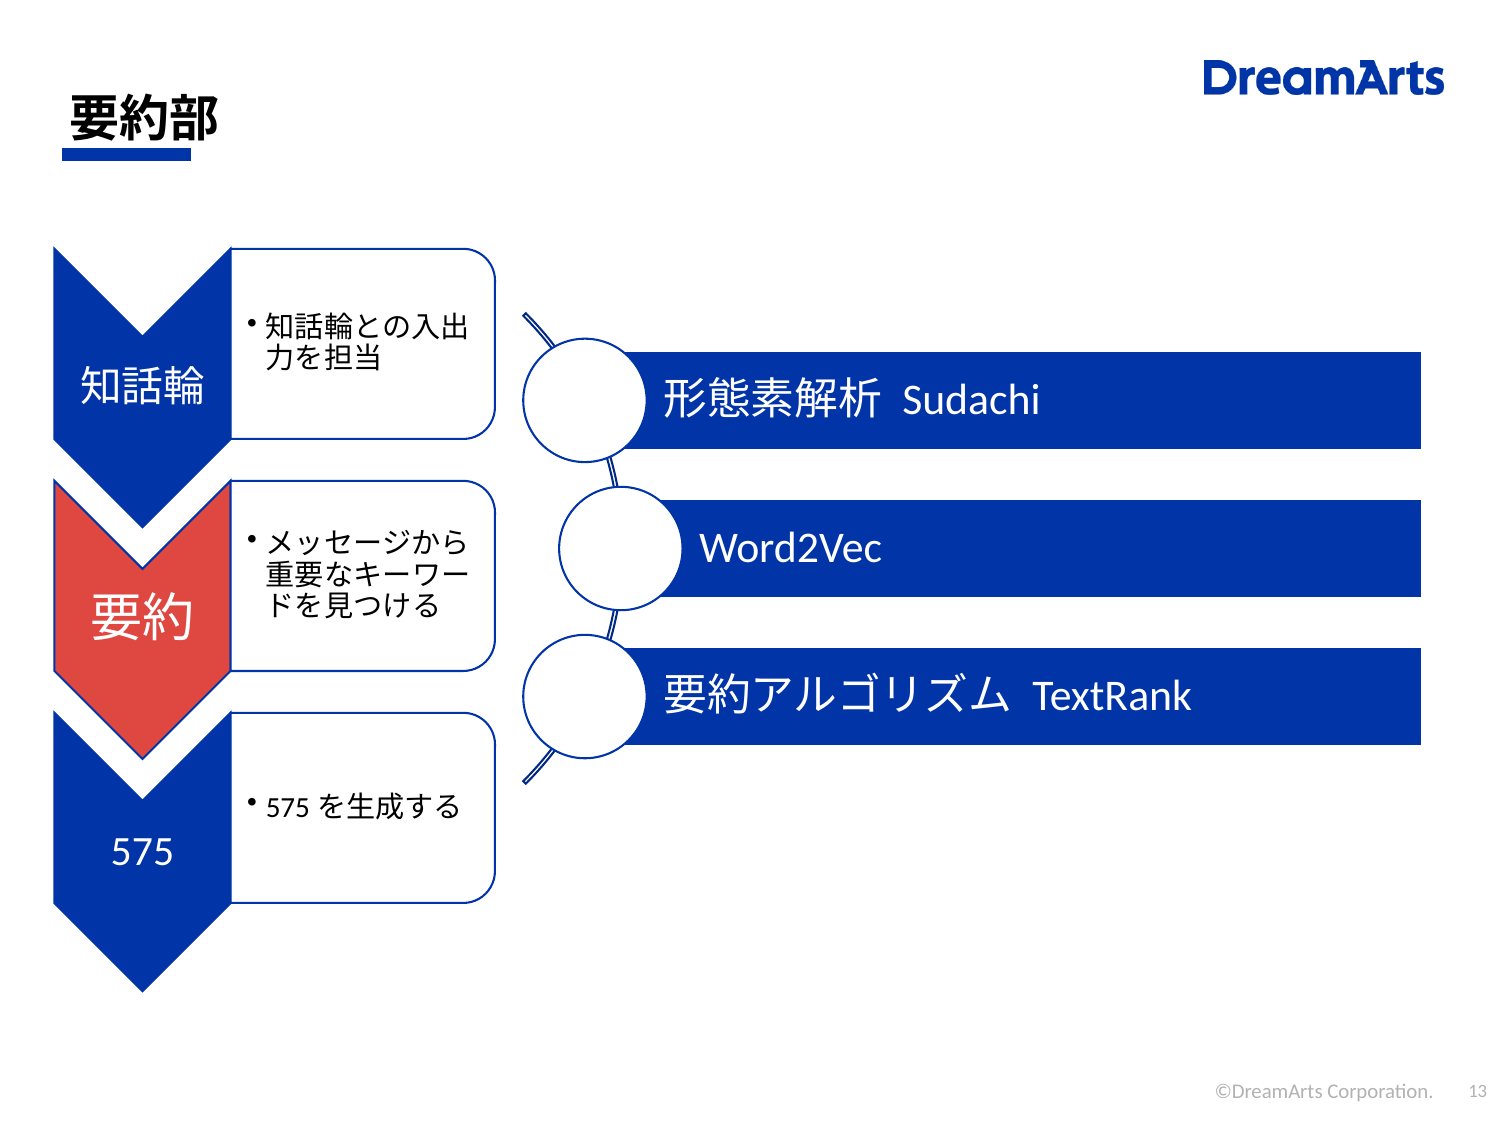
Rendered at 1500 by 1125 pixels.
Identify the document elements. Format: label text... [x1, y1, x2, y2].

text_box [54, 231, 495, 1009]
slide_number 13 [1443, 1069, 1500, 1111]
title 要約部 [54, 59, 1446, 171]
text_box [515, 301, 1429, 796]
footer ©DreamArts Corporation. [1197, 1069, 1443, 1111]
